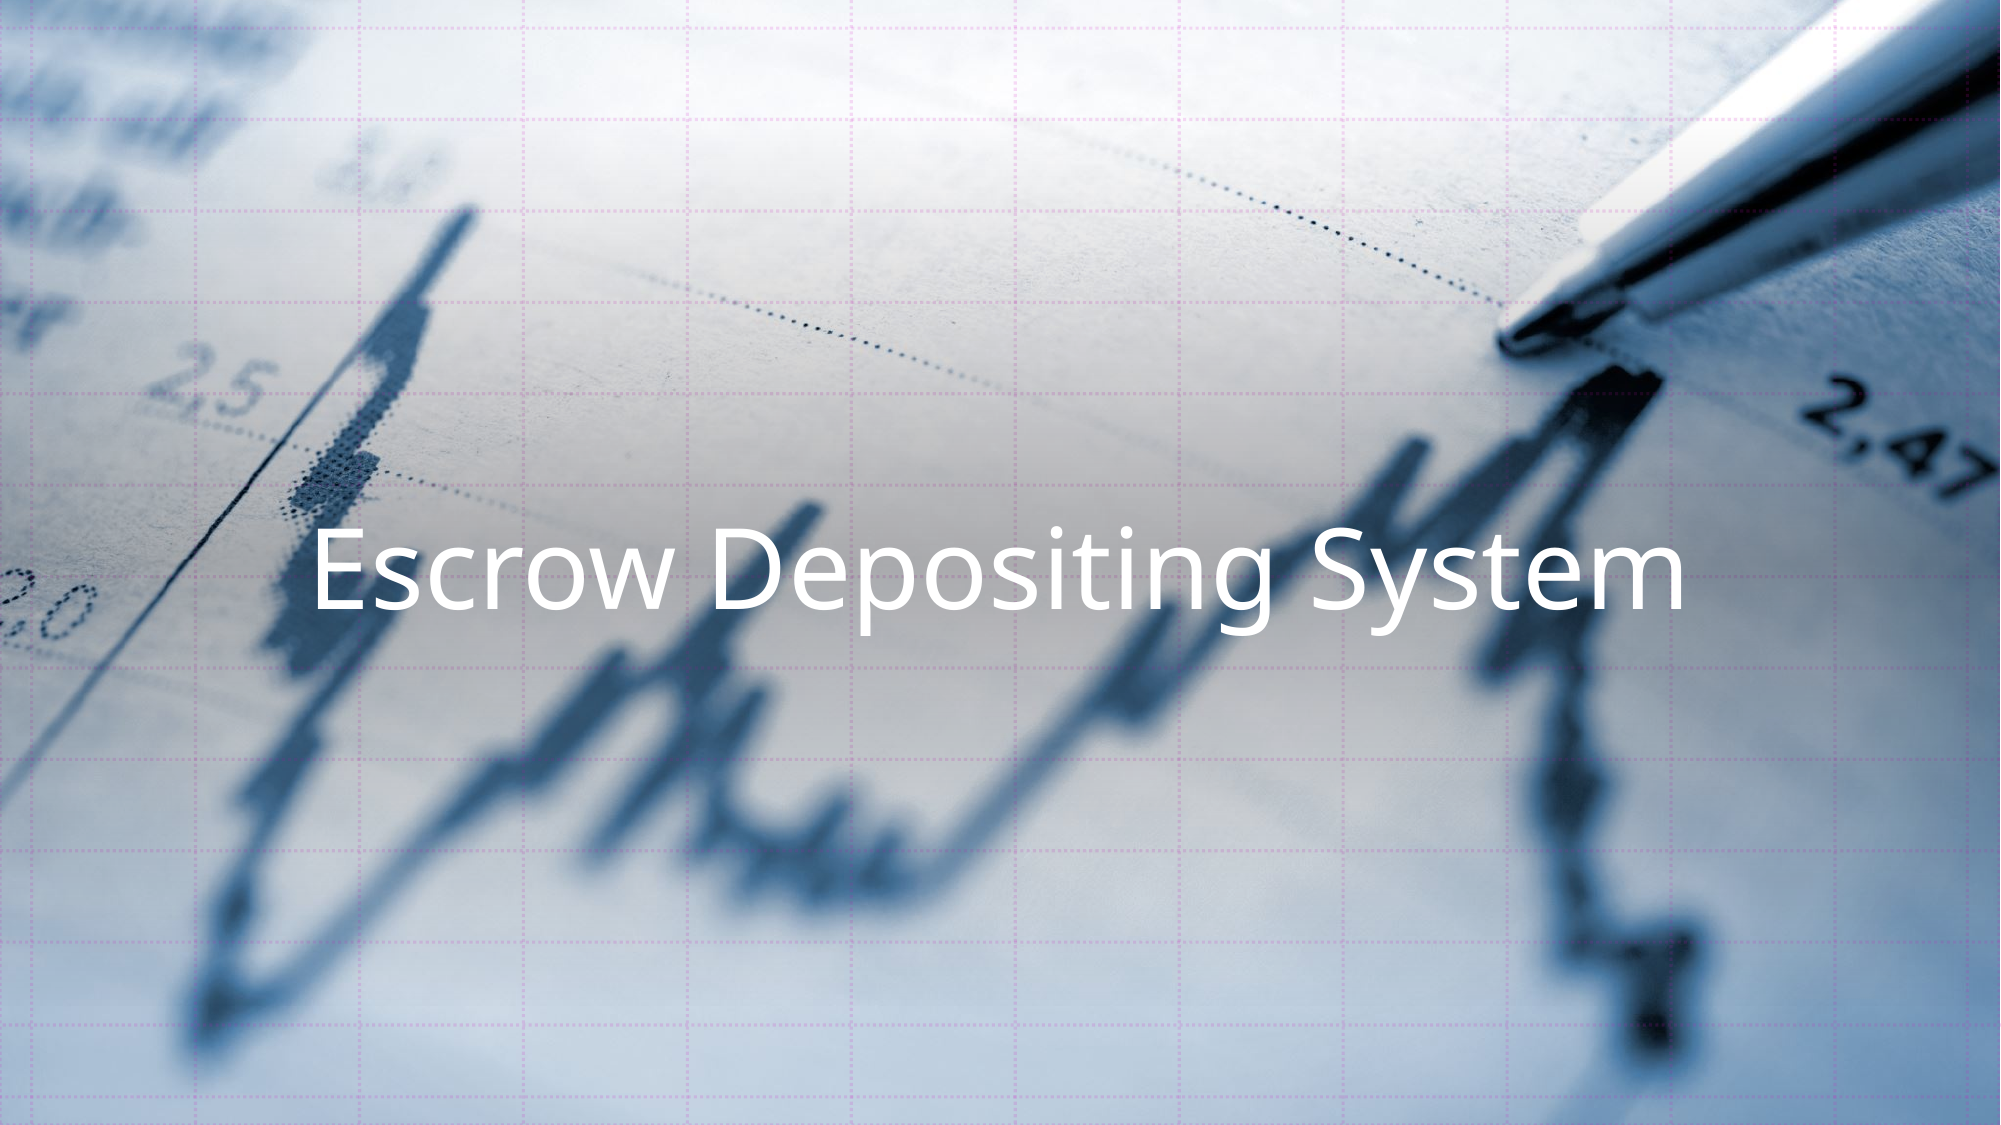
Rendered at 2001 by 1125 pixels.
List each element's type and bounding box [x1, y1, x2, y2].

text_box [0, 0, 2000, 1125]
